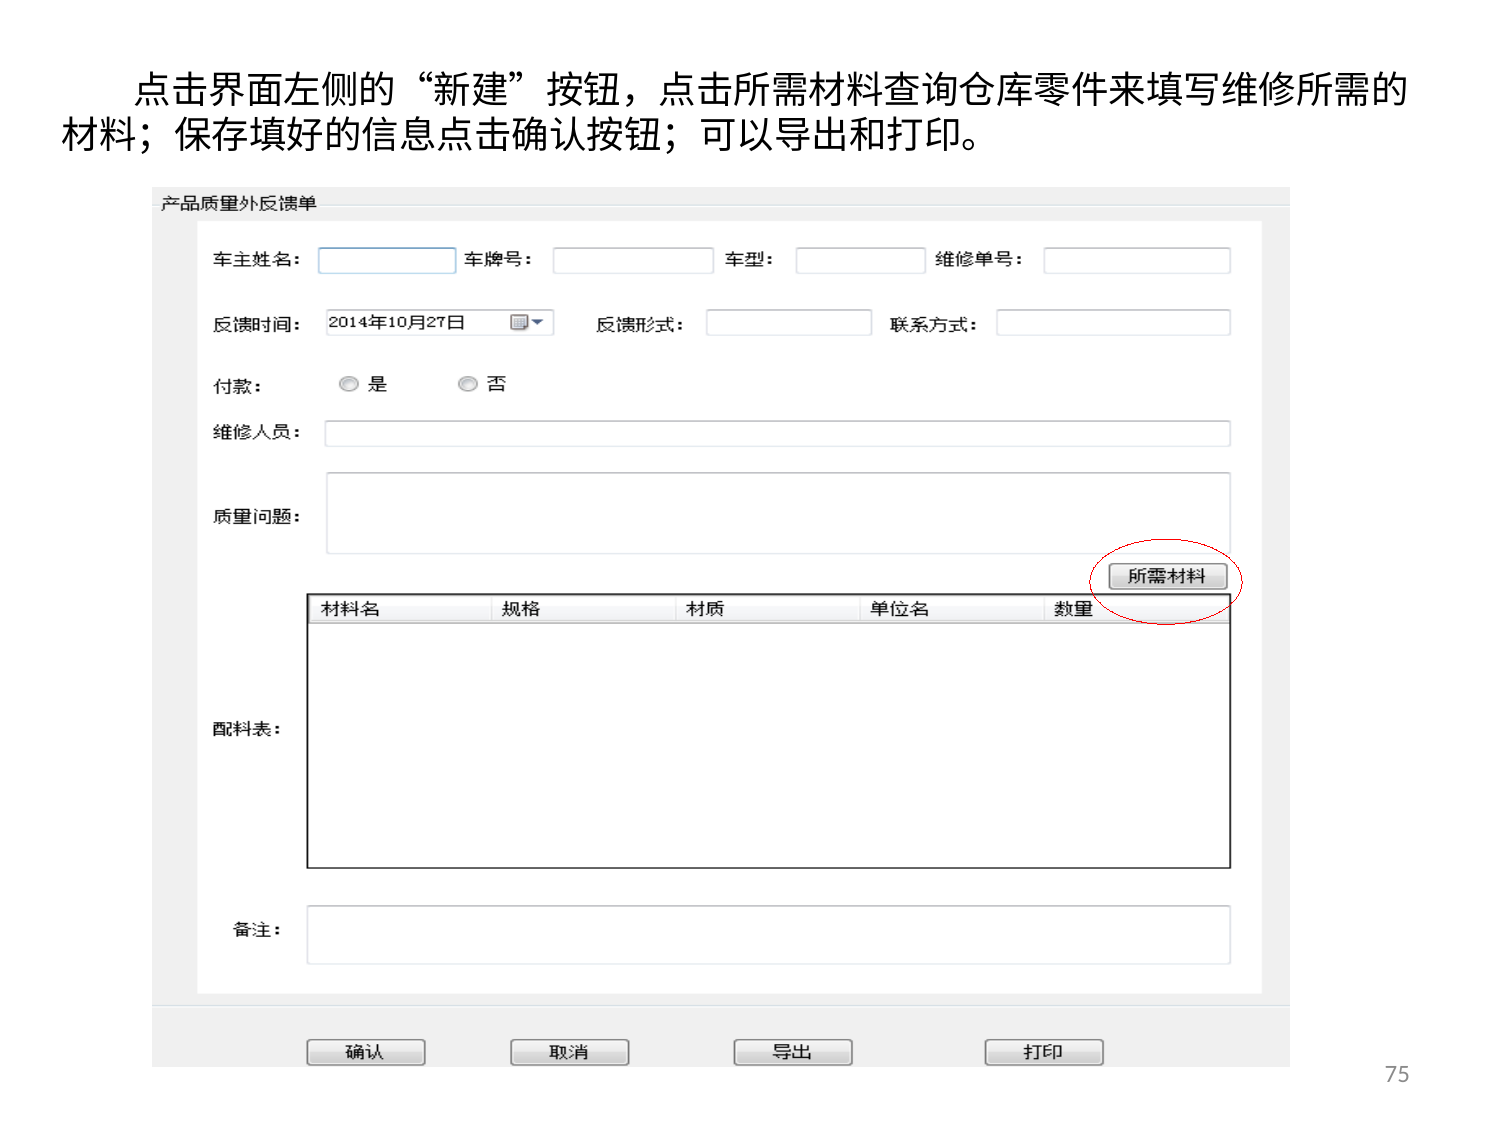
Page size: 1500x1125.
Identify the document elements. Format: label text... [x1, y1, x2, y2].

slide_number 75 [1074, 1042, 1425, 1103]
picture [152, 187, 1290, 1067]
text_box 点击界面左侧的“新建”按钮，点击所需材料查询仓库零件来填写维修所需的材料；保存填好的信息点击确认按钮；可以导出和打印。 [46, 58, 1454, 164]
